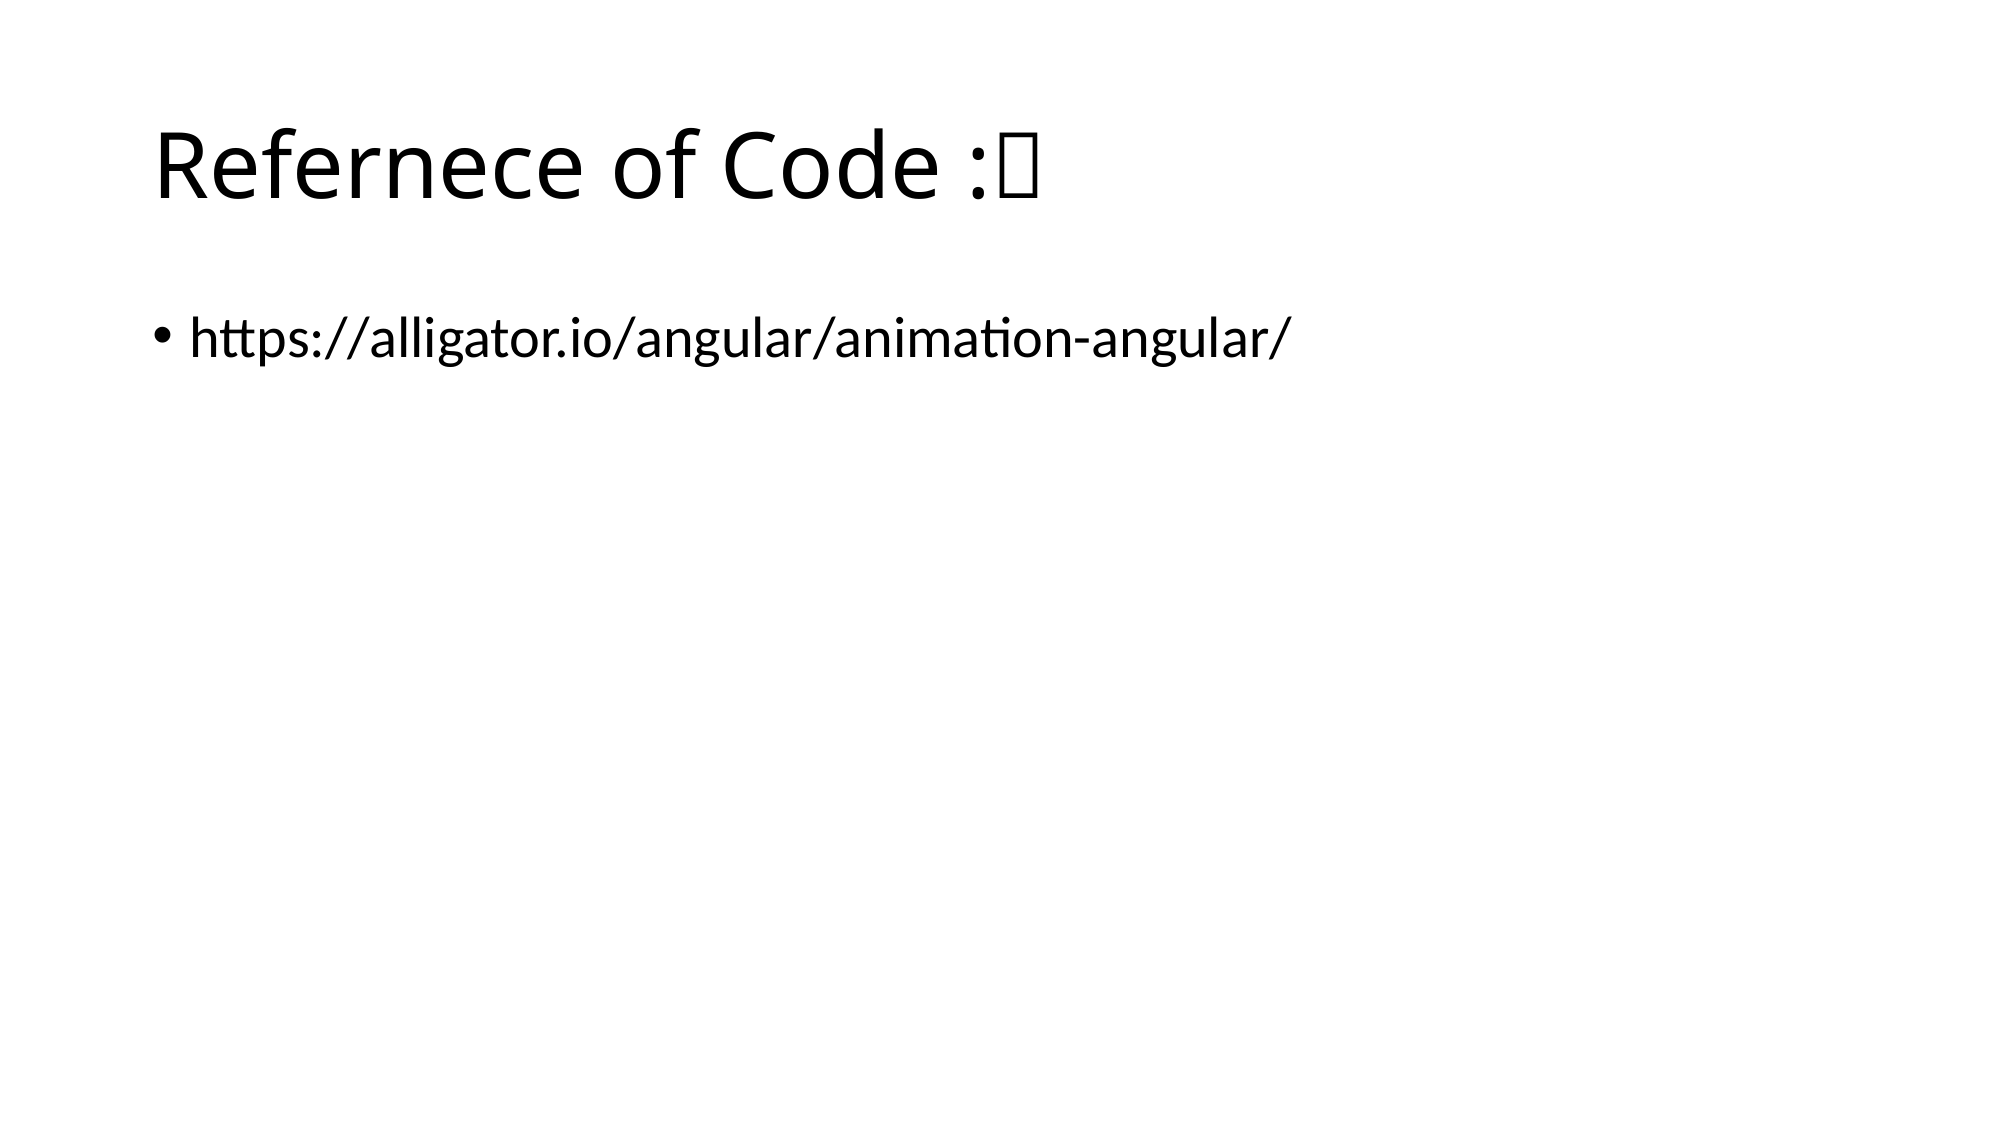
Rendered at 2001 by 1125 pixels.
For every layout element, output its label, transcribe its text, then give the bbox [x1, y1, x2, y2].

list https://alligator.io/angular/animation-angular/ [137, 299, 1863, 1014]
title Refernece of Code : [137, 59, 1863, 278]
